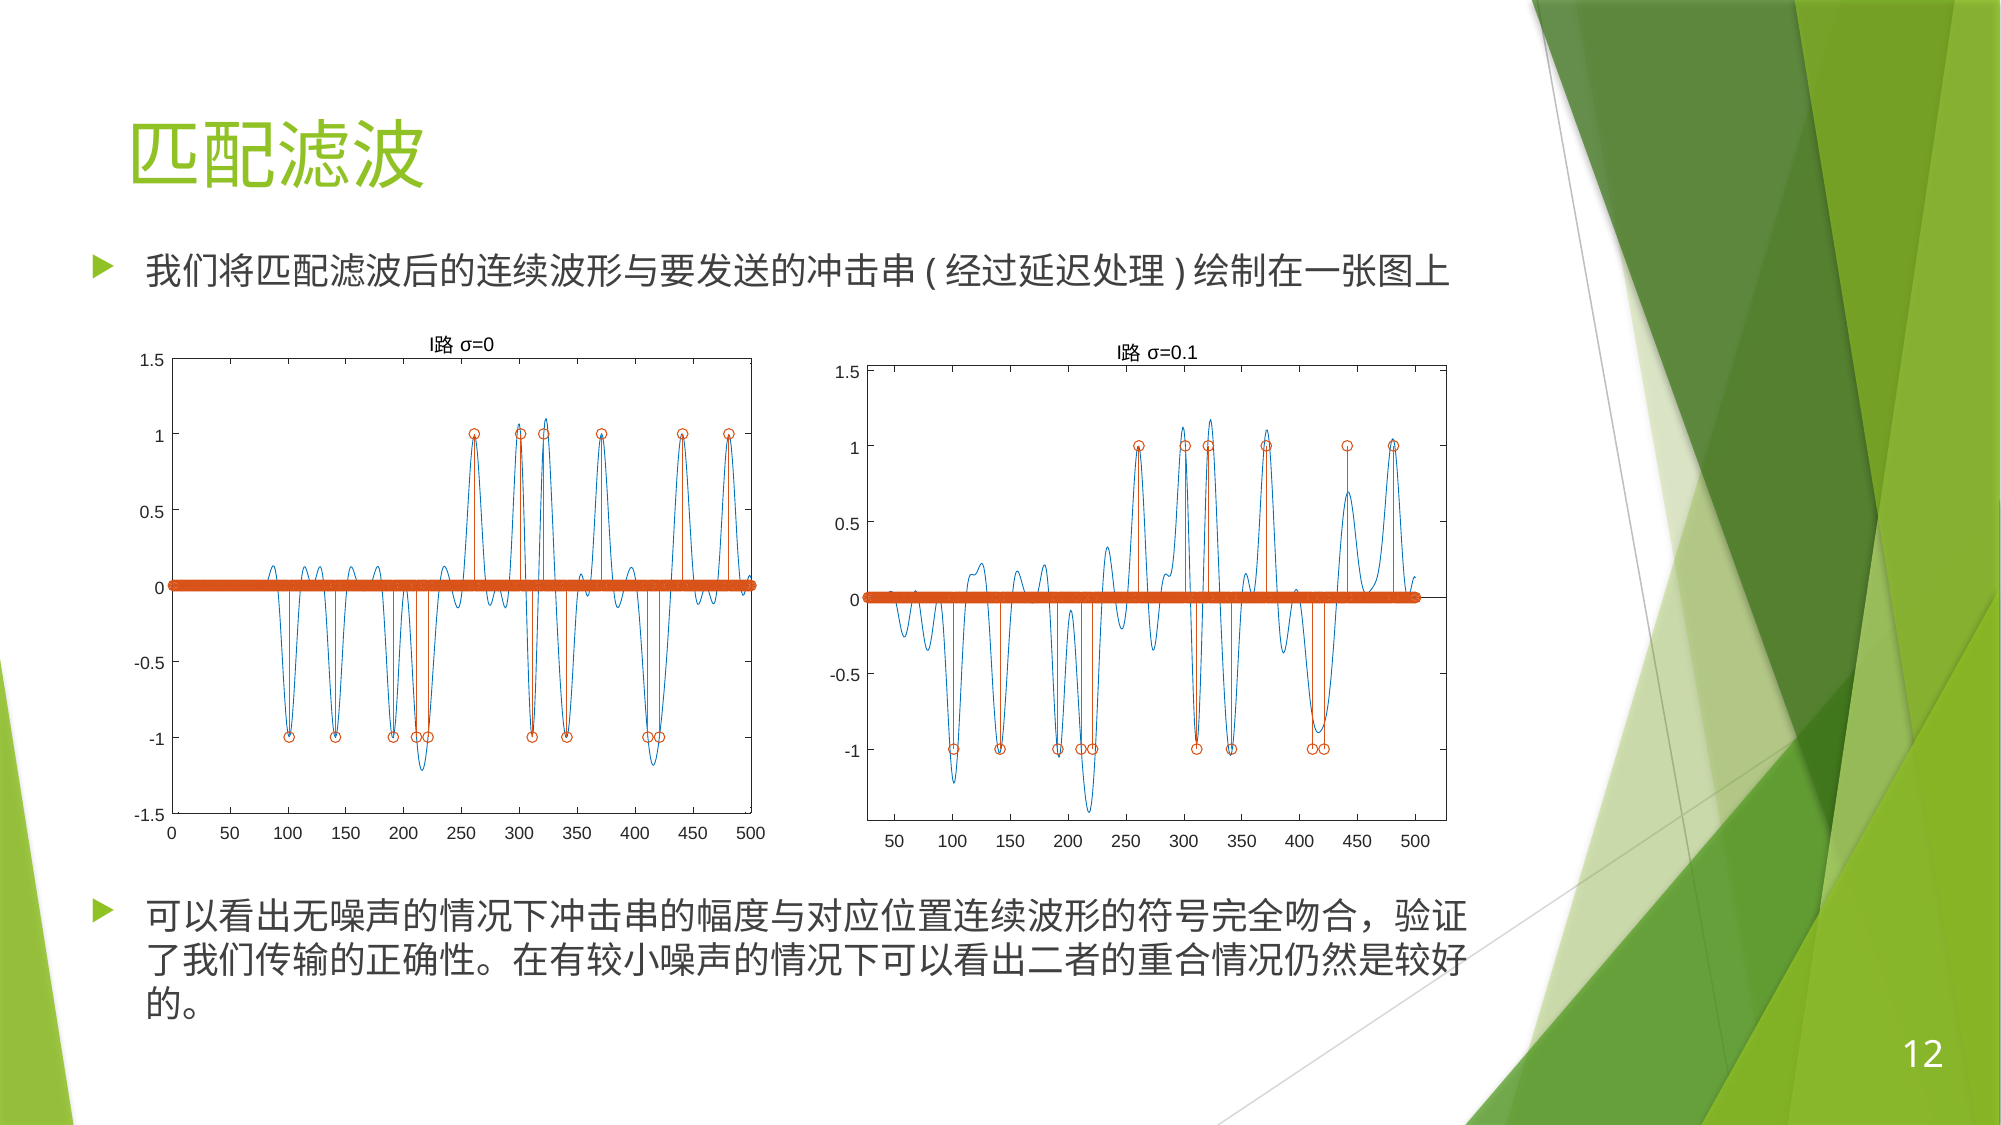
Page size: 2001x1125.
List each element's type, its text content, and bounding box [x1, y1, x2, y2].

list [74, 316, 821, 875]
slide_number 12 [1711, 1016, 1960, 1095]
picture [770, 323, 1517, 882]
title 匹配滤波 [111, 99, 1522, 317]
text_box 我们将匹配滤波后的连续波形与要发送的冲击串(经过延迟处理)绘制在一张图上 可以看出无噪声的情况下冲击串的幅度与对应位置连续波形的符号完全吻合，验证了我们传输的正确性。在有较小噪声的情况下可以看出二者的重合情况仍然是较好的。 [75, 240, 1486, 323]
text_box 我们将匹配滤波后的连续波形与要发送的冲击串(经过延迟处理)绘制在一张图上 可以看出无噪声的情况下冲击串的幅度与对应位置连续波形的符号完全吻合，验证了我们传输的正确性。在有较小噪声的情况下可以看出二者的重合情况仍然是较好的。 [75, 884, 1486, 1070]
